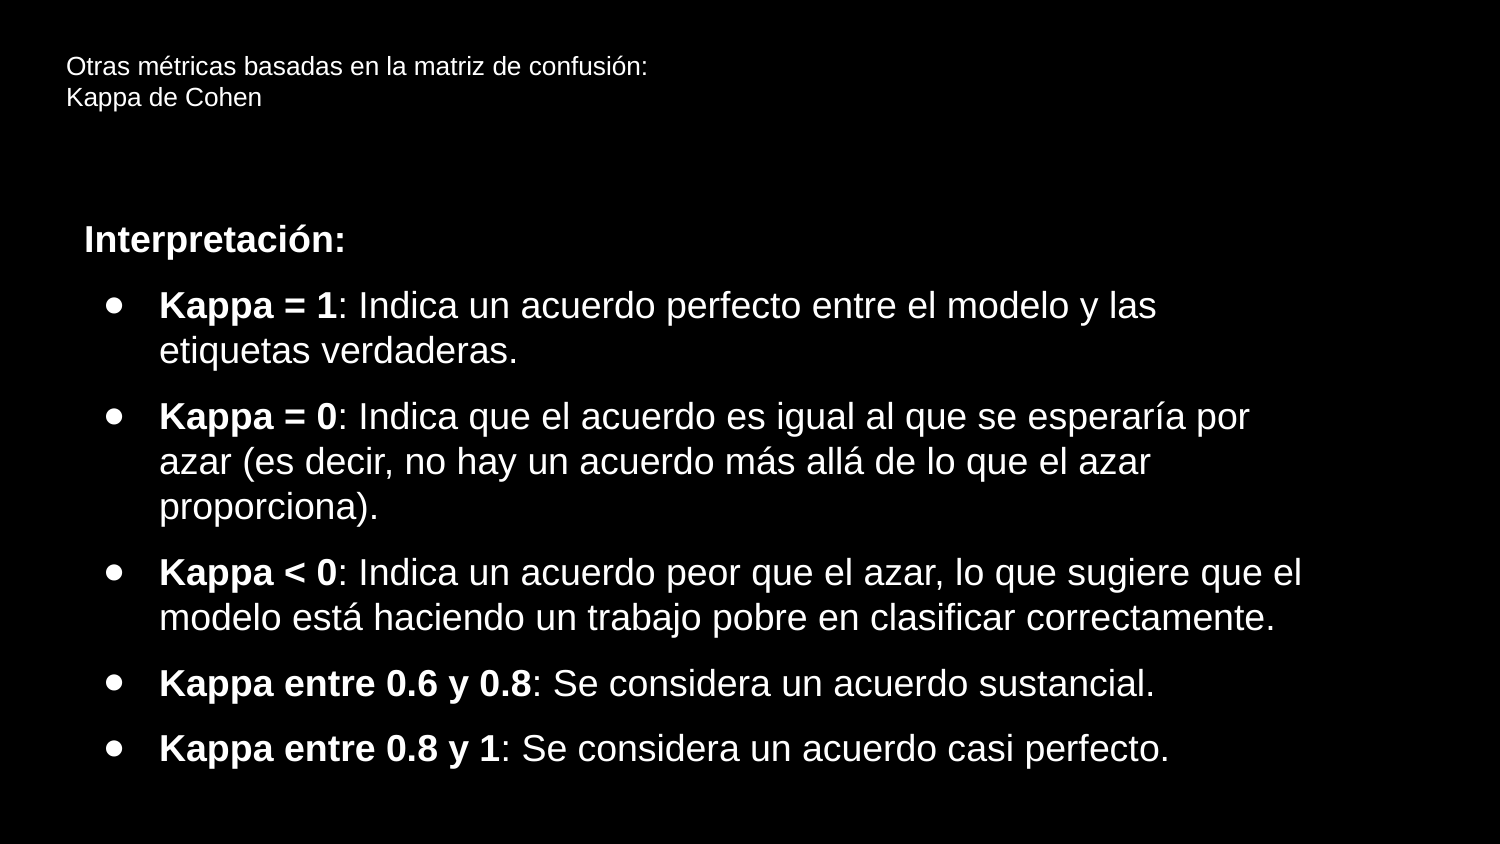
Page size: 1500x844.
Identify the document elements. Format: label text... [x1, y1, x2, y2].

title Otras métricas basadas en la matriz de confusión: Kappa de Cohen [51, 34, 1449, 128]
text_box Interpretación: Kappa = 1: Indica un acuerdo perfecto entre el modelo y las etiquetas verdaderas. Kappa = 0: Indica que el acuerdo es igual al que se esperaría por azar (es decir, no hay un acuerdo más allá de lo que el azar proporciona). Kappa < 0: Indica un acuerdo peor que el azar, lo que sugiere que el modelo está haciendo un trabajo pobre en clasificar correctamente. Kappa entre 0.6 y 0.8: Se considera un acuerdo sustancial. Kappa entre 0.8 y 1: Se considera un acuerdo casi perfecto. [69, 200, 1327, 785]
